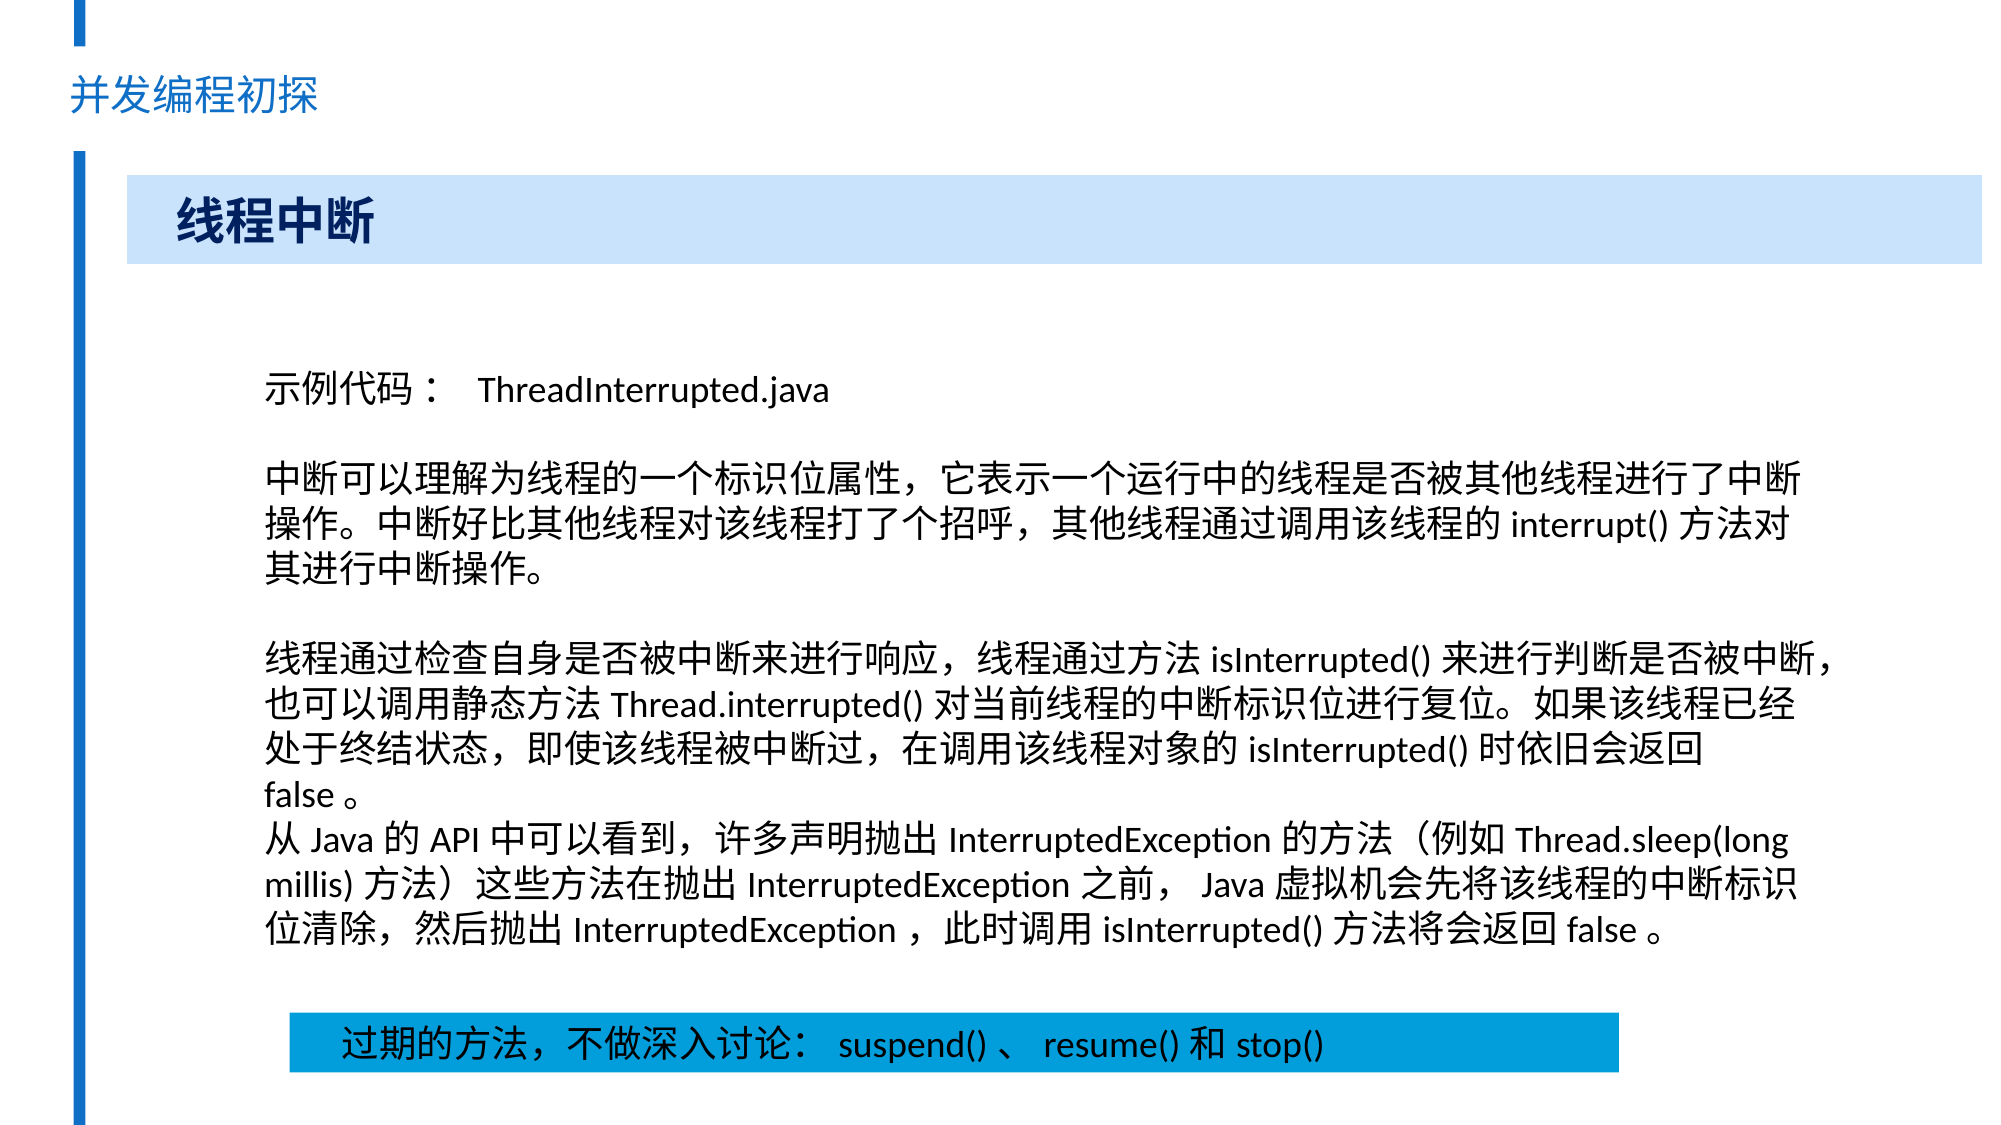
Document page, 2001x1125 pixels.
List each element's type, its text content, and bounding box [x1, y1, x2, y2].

text_box 示例代码 ： ThreadInterrupted.java 中断可以理解为线程的一个标识位属性，它表示一个运行中的线程是否被其他线程进行了中断操作。中断好比其他线程对该线程打了个招呼，其他线程通过调用该线程的interrupt()方法对其进行中断操作。 线程通过检查自身是否被中断来进行响应，线程通过方法isInterrupted()来进行判断是否被中断，也可以调用静态方法Thread.interrupted()对当前线程的中断标识位进行复位。如果该线程已经处于终结状态，即使该线程被中断过，在调用该线程对象的isInterrupted()时依旧会返回false。 从Java的API中可以看到，许多声明抛出InterruptedException的方法（例如Thread.sleep(long millis)方法）这些方法在抛出InterruptedException之前，Java虚拟机会先将该线程的中断标识位清除，然后抛出InterruptedException，此时调用isInterrupted()方法将会返回false。 [489, 357, 1835, 958]
text_box 过期的方法，不做深入讨论：suspend()、resume()和stop() [489, 1012, 1619, 1073]
picture [489, 175, 1982, 264]
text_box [69, 0, 489, 1125]
